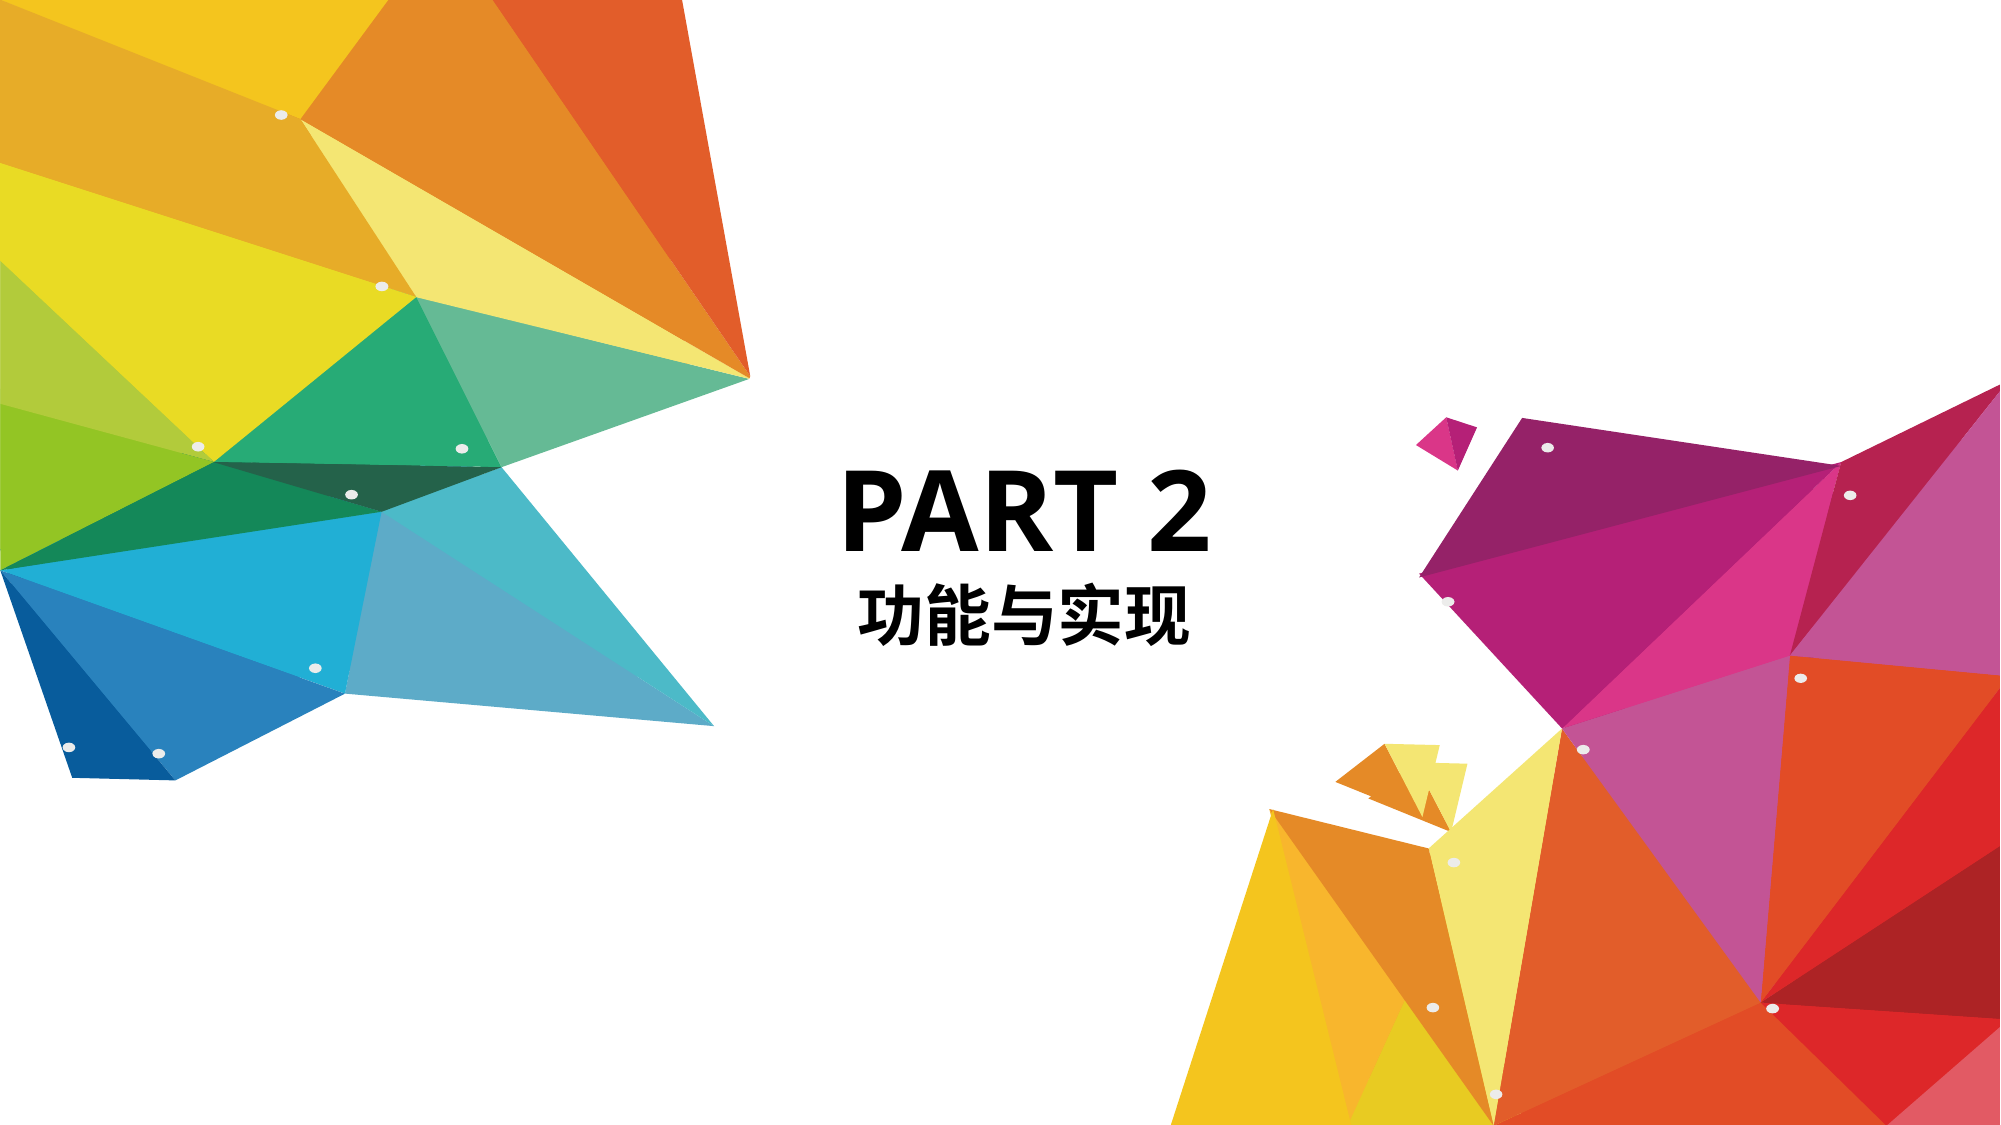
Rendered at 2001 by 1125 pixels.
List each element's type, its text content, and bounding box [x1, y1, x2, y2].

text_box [1216, 333, 1963, 1125]
text_box PART 2 功能与实现 [770, 431, 1211, 662]
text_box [0, 14, 766, 766]
